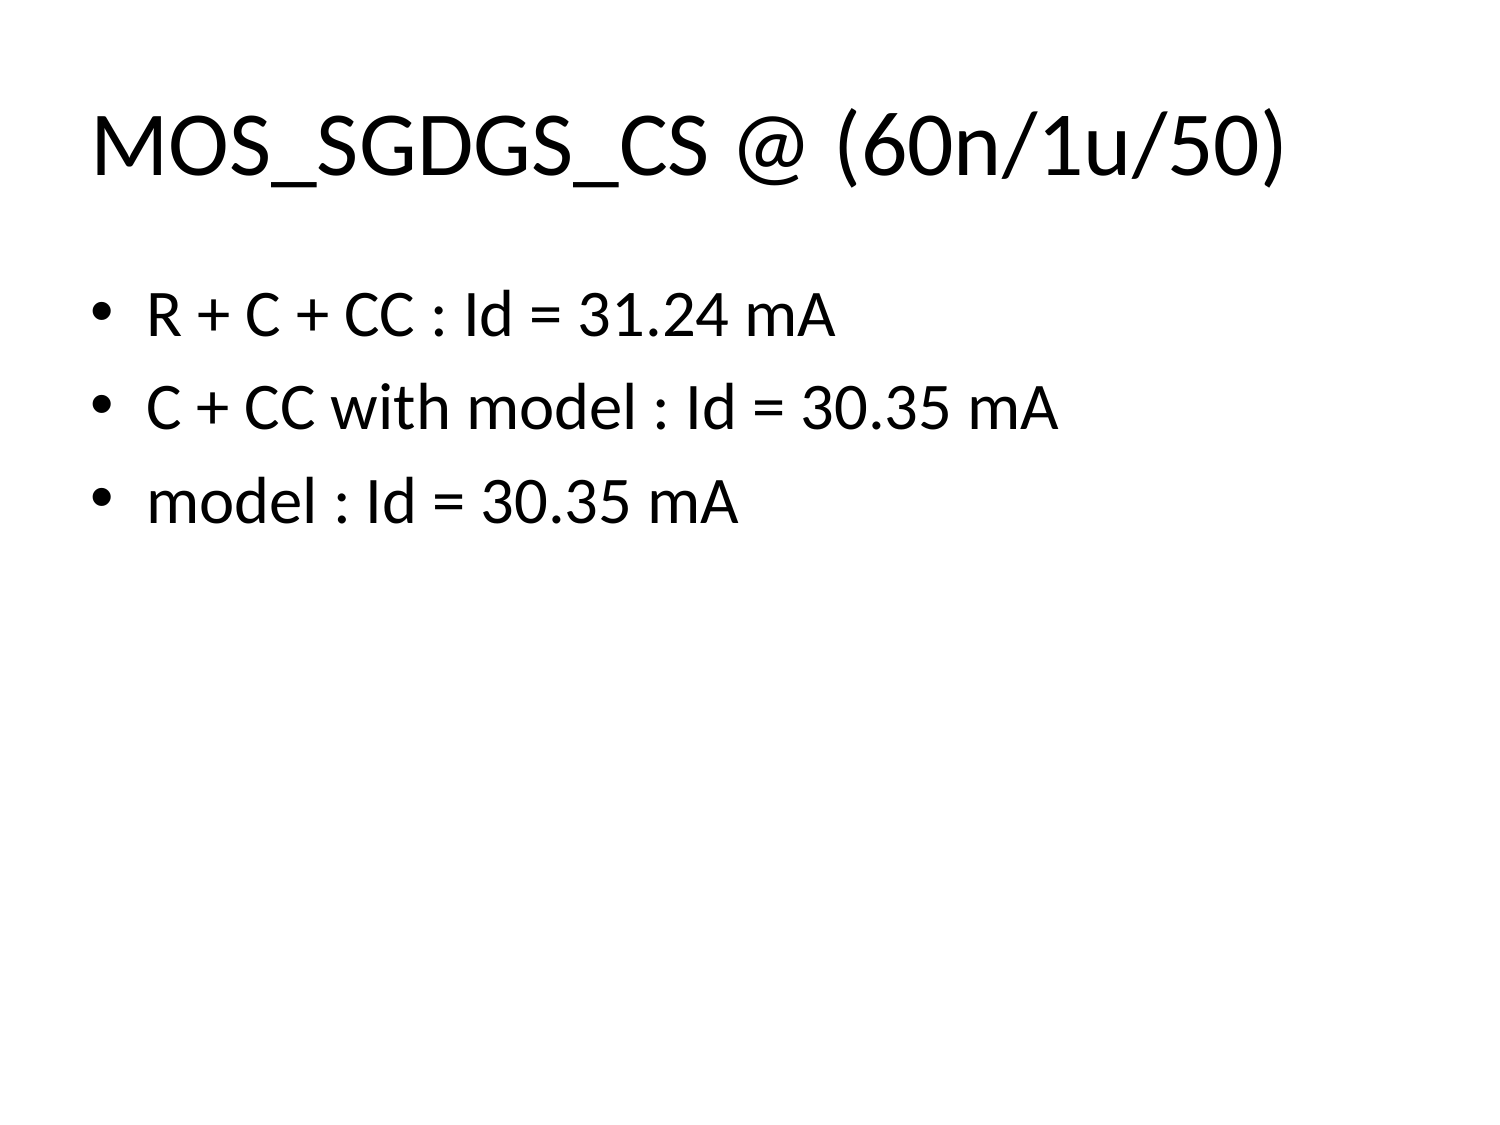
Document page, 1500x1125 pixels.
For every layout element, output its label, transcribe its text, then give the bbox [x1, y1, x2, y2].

title MOS_SGDGS_CS @ (60n/1u/50) [75, 45, 1425, 233]
list R + C + CC : Id = 31.24 mA C + CC with model : Id = 30.35 mA model : Id = 30.35 mA [75, 262, 1425, 1005]
